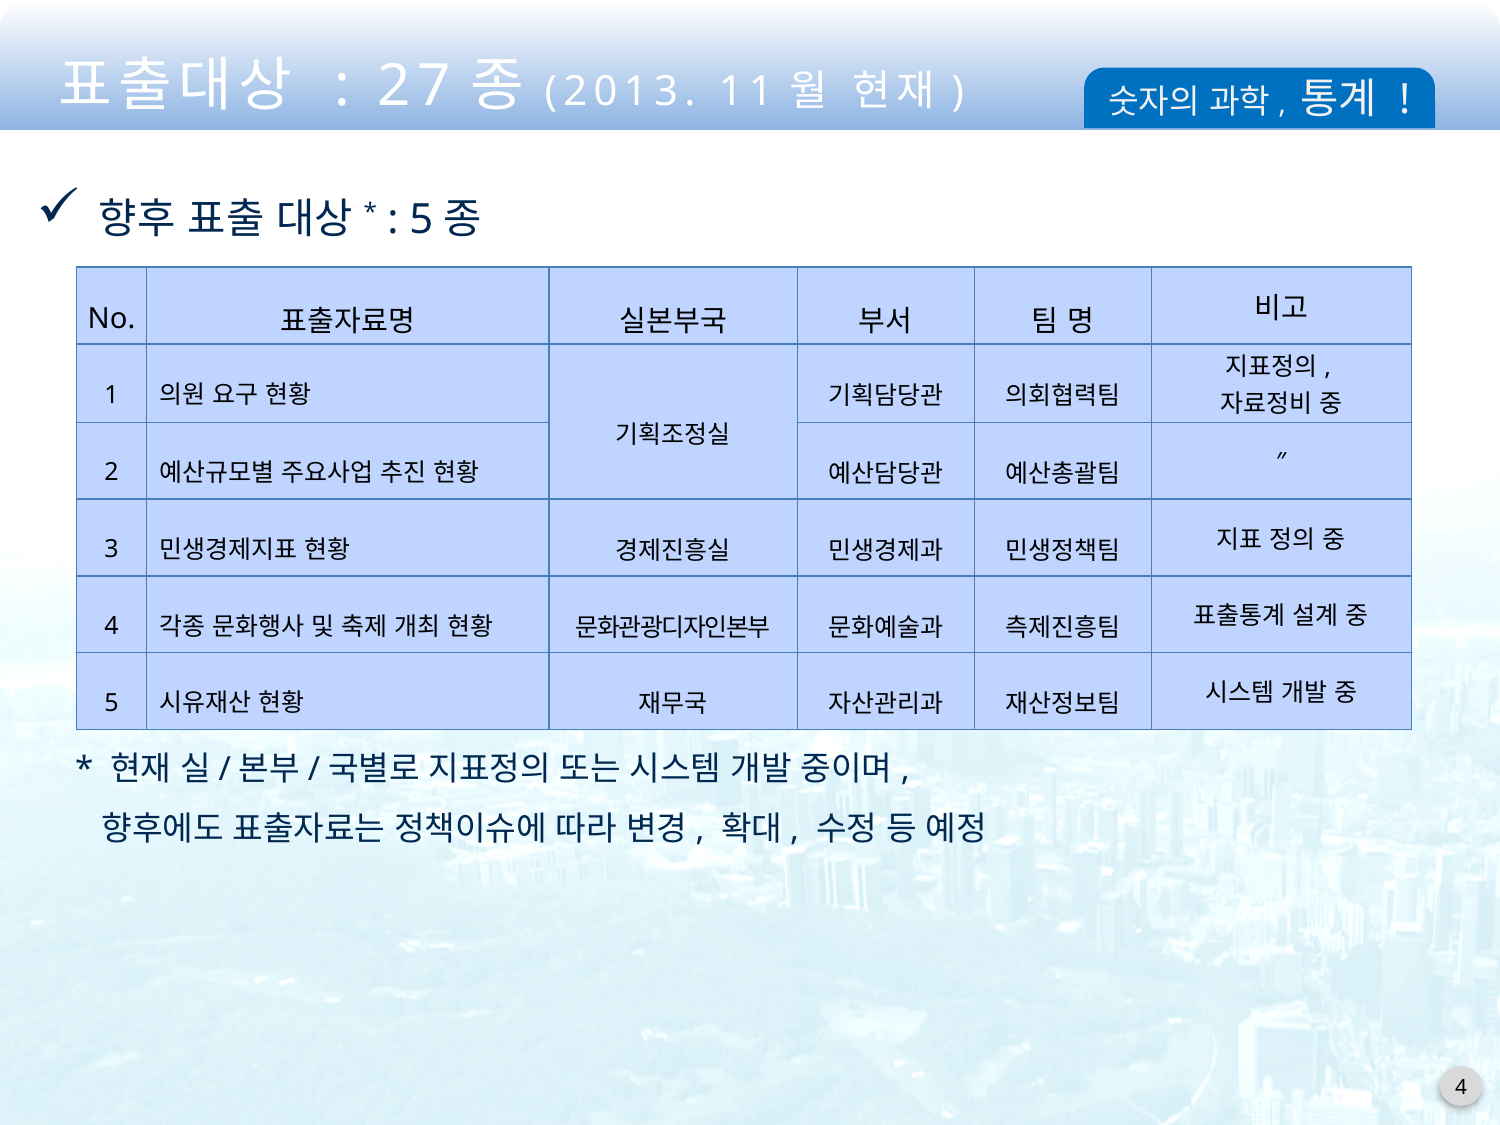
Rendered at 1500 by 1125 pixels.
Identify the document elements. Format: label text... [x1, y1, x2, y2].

table_header 비고 [1152, 268, 1411, 343]
table_cell 4 [77, 577, 146, 652]
table_cell 경제진흥실 [550, 500, 797, 575]
table_header No. [77, 268, 146, 343]
table_cell 기획담당관 [798, 345, 974, 422]
table_header 표출자료명 [147, 268, 548, 343]
table_cell 측제진흥팀 [975, 577, 1151, 652]
table_cell 재무국 [550, 653, 797, 729]
table_header 팀 명 [975, 268, 1151, 343]
table_cell 기획조정실 [550, 345, 797, 498]
table_cell 예산총괄팀 [975, 423, 1151, 498]
table_cell 의원 요구 현황 [147, 345, 548, 422]
table_cell 민생경제지표 현황 [147, 500, 548, 575]
table_cell 지표정의, 자료정비 중 [1152, 345, 1411, 422]
table_cell 지표 정의 중 [1152, 500, 1411, 575]
table_cell 1 [77, 345, 146, 422]
table_cell 민생경제과 [798, 500, 974, 575]
table_cell 문화예술과 [798, 577, 974, 652]
table_cell 자산관리과 [798, 653, 974, 729]
table_cell 예산규모별 주요사업 추진 현황 [147, 423, 548, 498]
text_box 표출대상 : 27종(2013. 11월 현재) [0, 75, 703, 117]
table_cell ″ [1152, 423, 1411, 498]
text_box * 현재 실/본부/국별로 지표정의 또는 시스템 개발 중이며, 향후에도 표출자료는 정책이슈에 따라 변경, 확대, 수정 등 예정 [60, 739, 1002, 855]
table_cell 재산정보팀 [975, 653, 1151, 729]
table_cell 예산담당관 [798, 423, 974, 498]
text_box 4 [1437, 1064, 1485, 1108]
table_cell 3 [77, 500, 146, 575]
table_header 부서 [798, 268, 974, 343]
table_cell 시스템 개발 중 [1152, 653, 1411, 729]
table_cell 시유재산 현황 [147, 653, 548, 729]
table_cell 표출통계 설계 중 [1152, 577, 1411, 652]
table_cell 각종 문화행사 및 축제 개최 현황 [147, 577, 548, 652]
table_cell 2 [77, 423, 146, 498]
table_cell 문화관광디자인본부 [550, 577, 797, 652]
table_cell 의회협력팀 [975, 345, 1151, 422]
text_box 향후 표출 대상* : 5종 [0, 149, 1489, 1035]
table_cell 5 [77, 653, 146, 729]
text_box [0, 0, 1500, 75]
table_header 실본부국 [550, 268, 797, 343]
table_cell 민생정책팀 [975, 500, 1151, 575]
